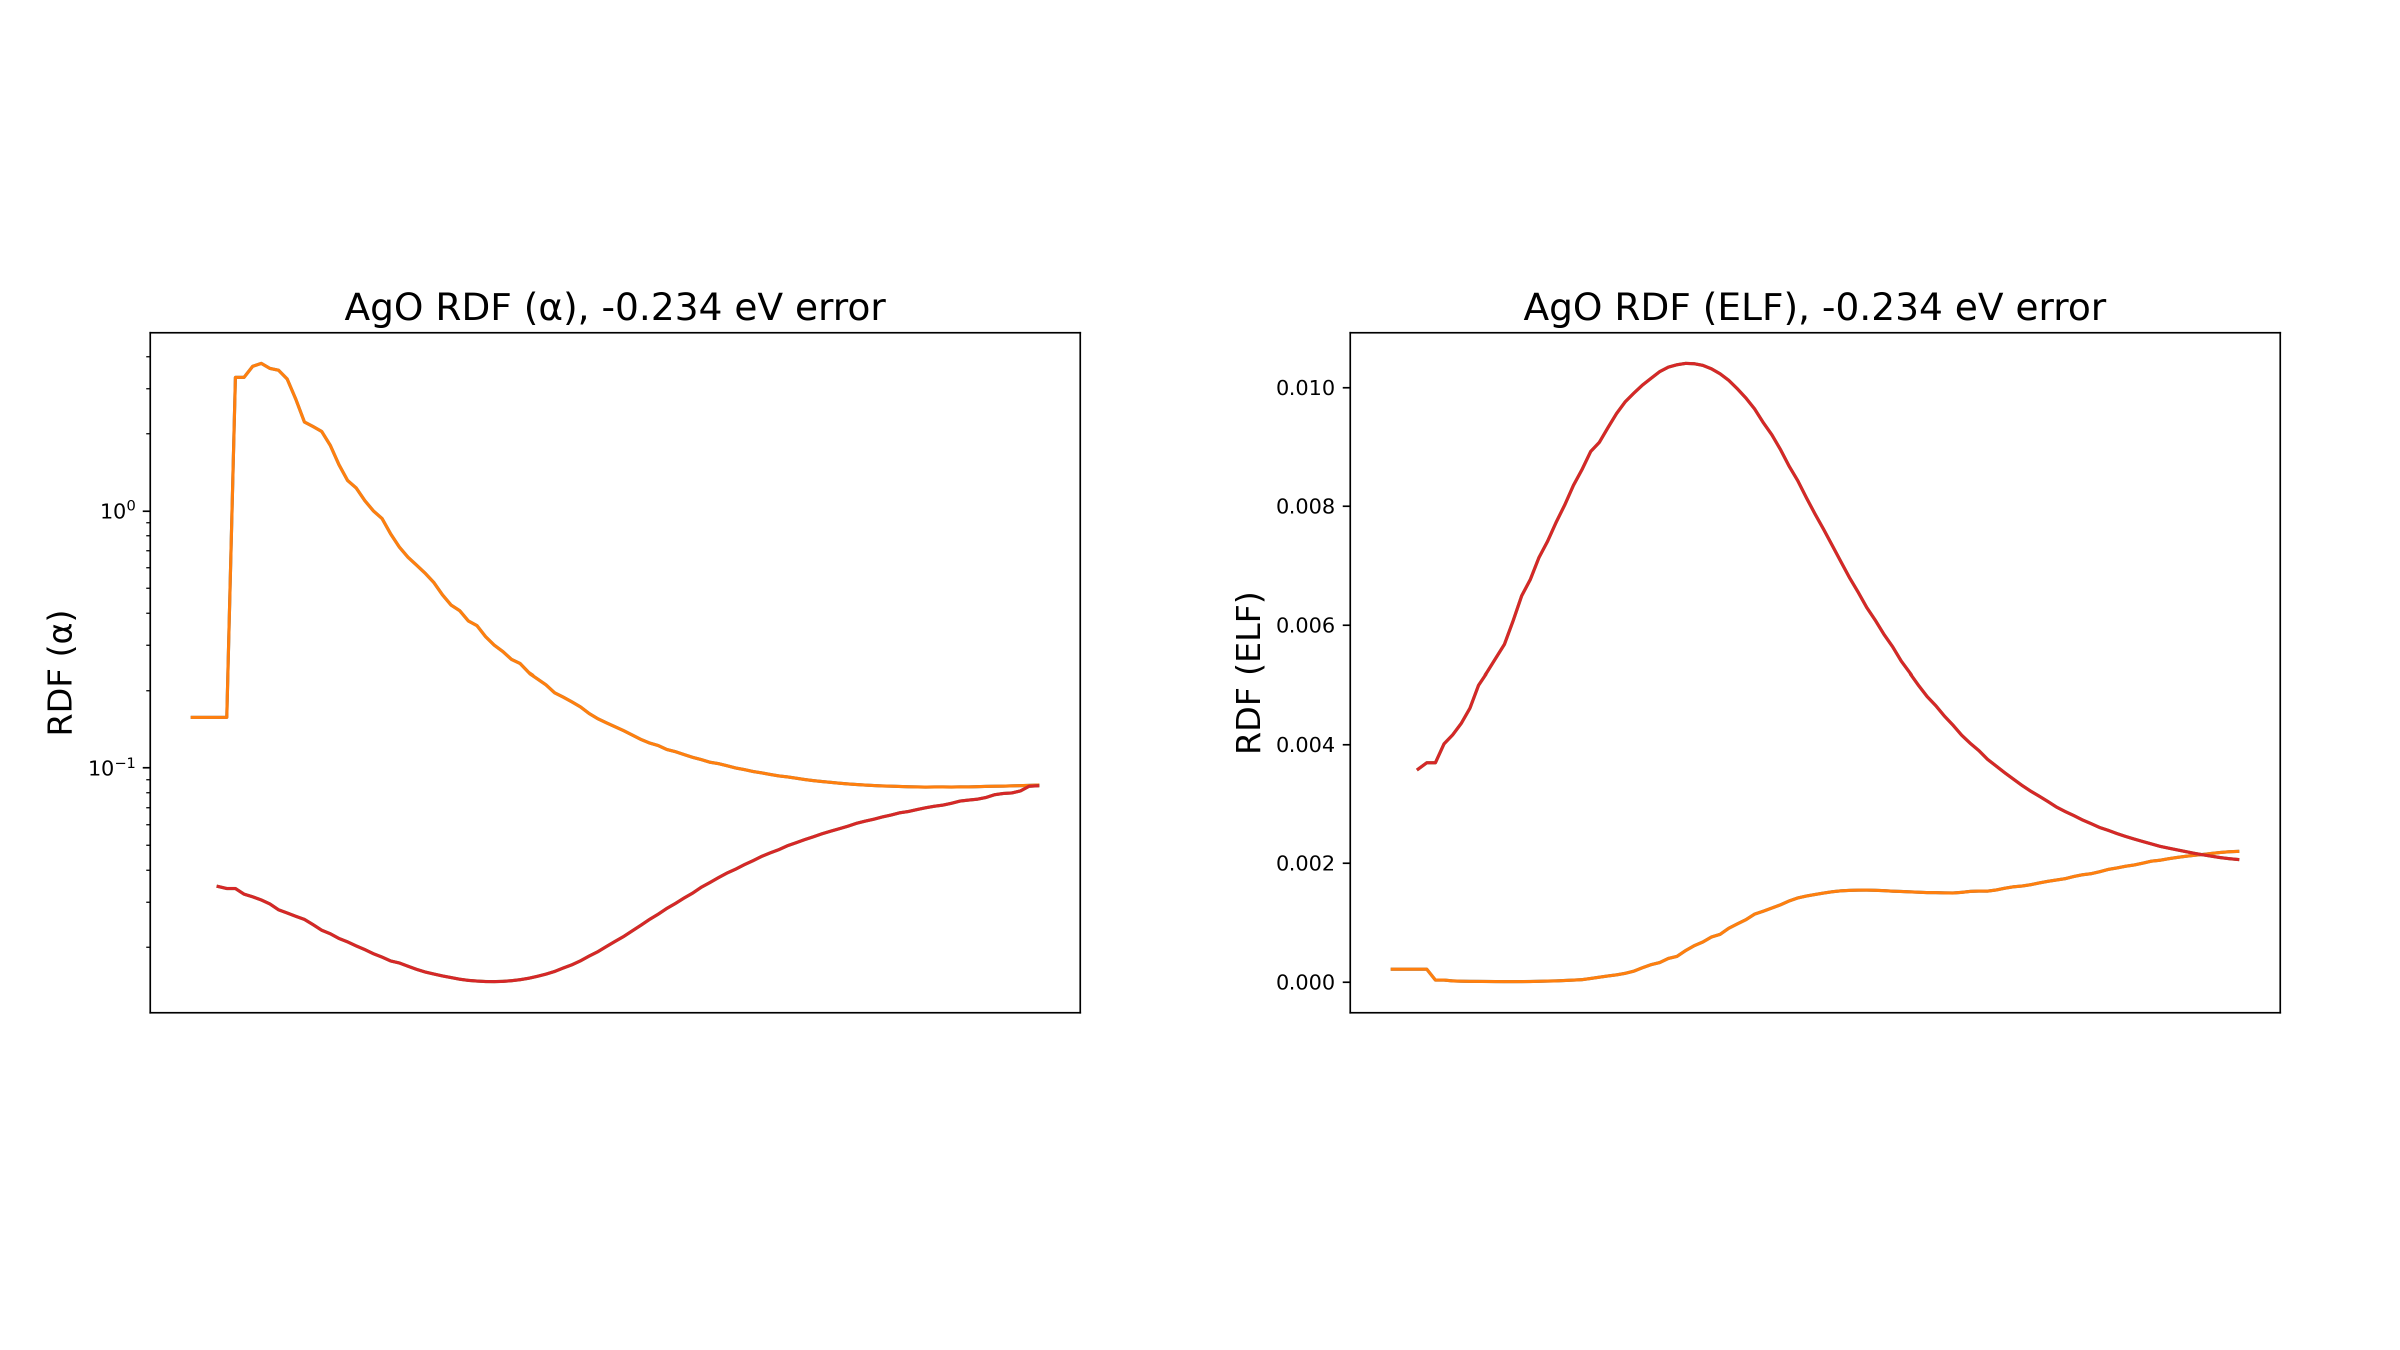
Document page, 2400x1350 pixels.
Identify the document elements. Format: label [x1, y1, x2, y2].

picture [0, 224, 2400, 1126]
